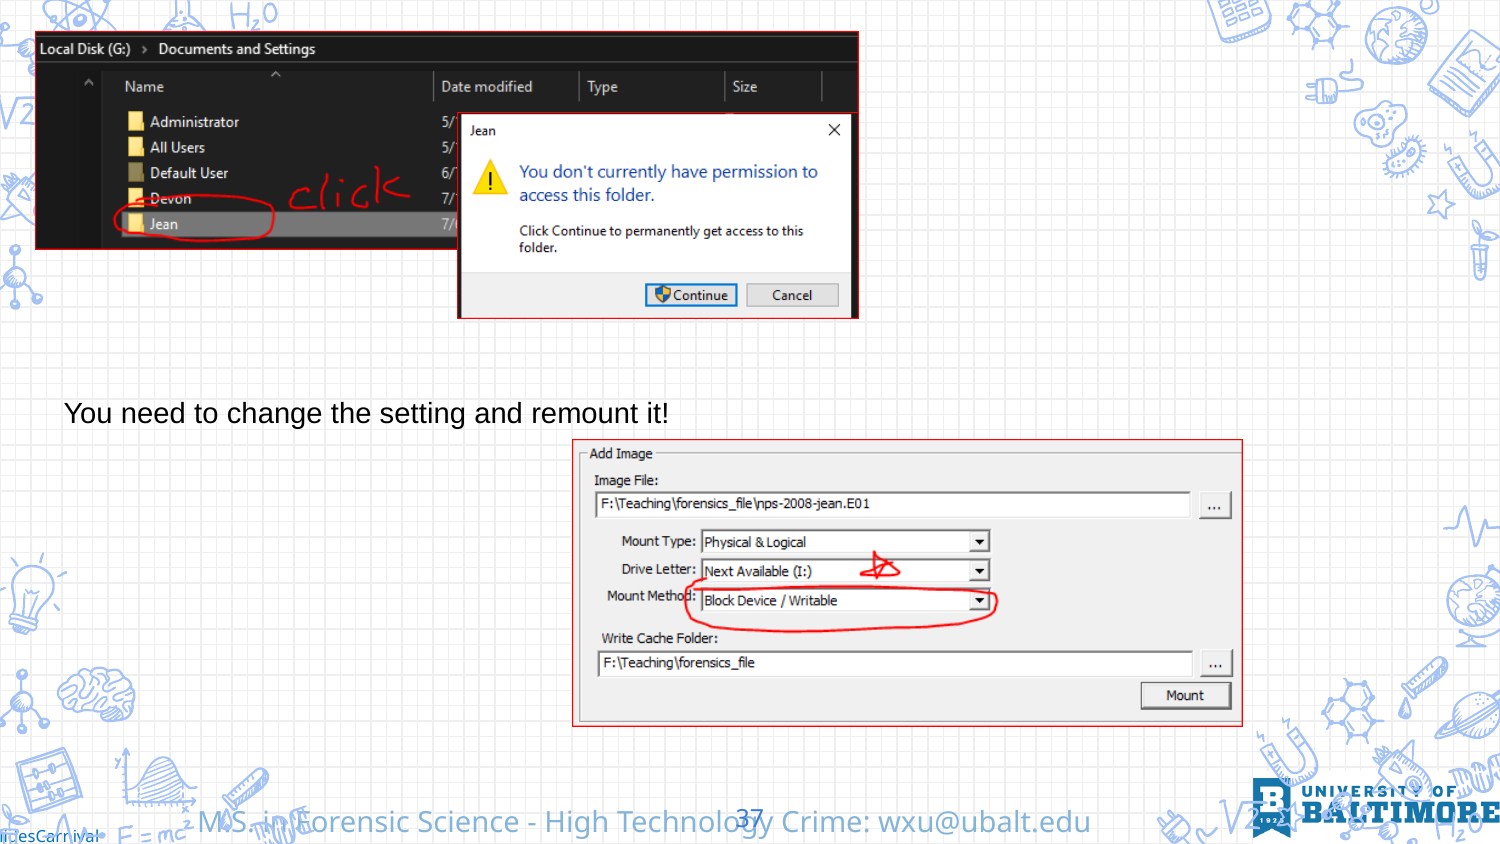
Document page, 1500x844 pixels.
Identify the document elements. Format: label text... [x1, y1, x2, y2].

picture [1253, 771, 1500, 844]
picture [1283, 771, 1308, 783]
picture [572, 438, 1243, 728]
picture [1354, 819, 1361, 827]
picture [1375, 780, 1390, 791]
text_box You need to change the setting and remount it! [48, 387, 686, 438]
picture [1408, 786, 1417, 792]
picture [1471, 771, 1479, 786]
picture [34, 31, 859, 320]
picture [1479, 779, 1483, 790]
picture [1388, 823, 1396, 835]
picture [1405, 773, 1430, 800]
picture [1381, 771, 1421, 792]
slide_number 37 [705, 796, 795, 844]
picture [1342, 796, 1349, 806]
picture [1481, 771, 1489, 788]
